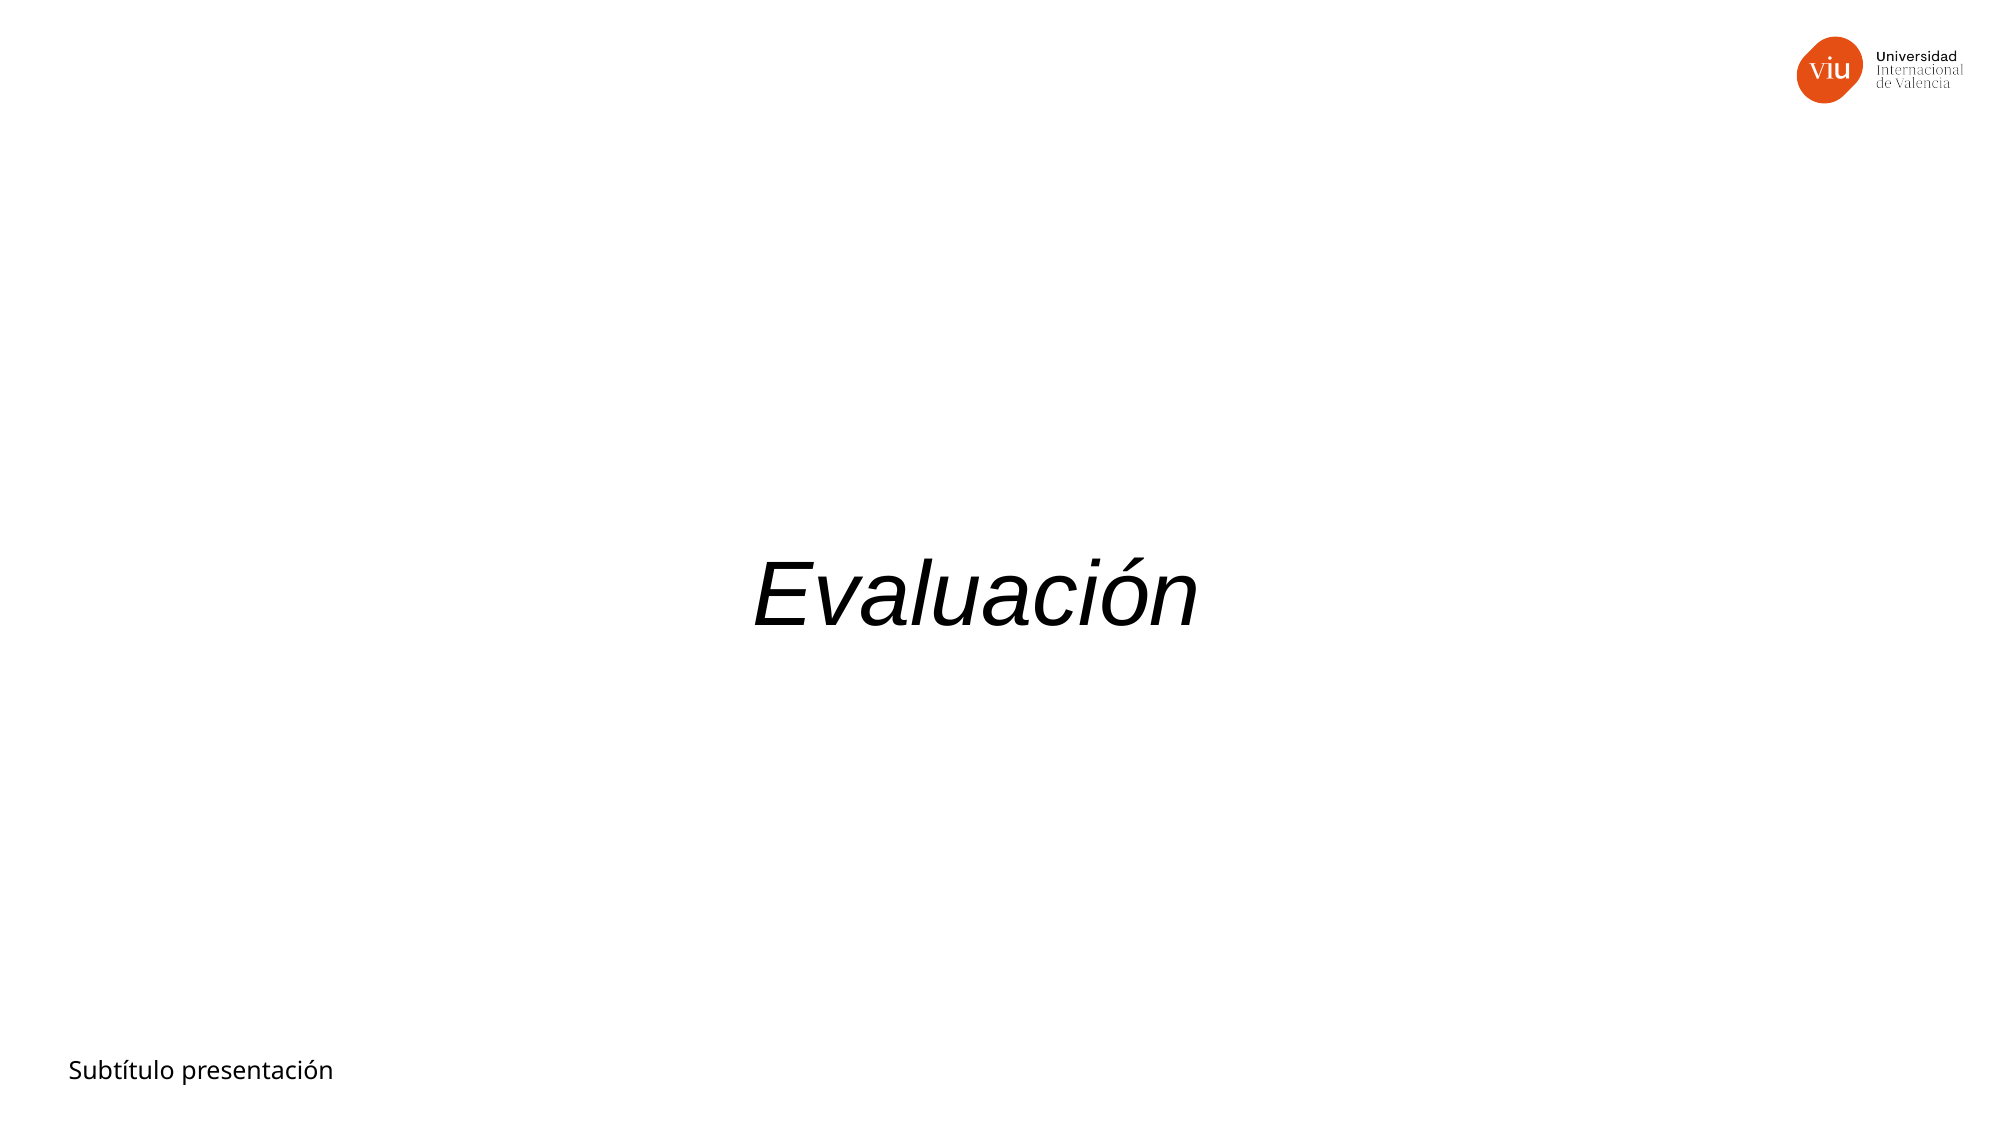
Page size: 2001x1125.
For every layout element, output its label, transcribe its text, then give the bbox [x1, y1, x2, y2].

text_box Evaluación [752, 502, 2000, 691]
picture [1781, 20, 1979, 120]
